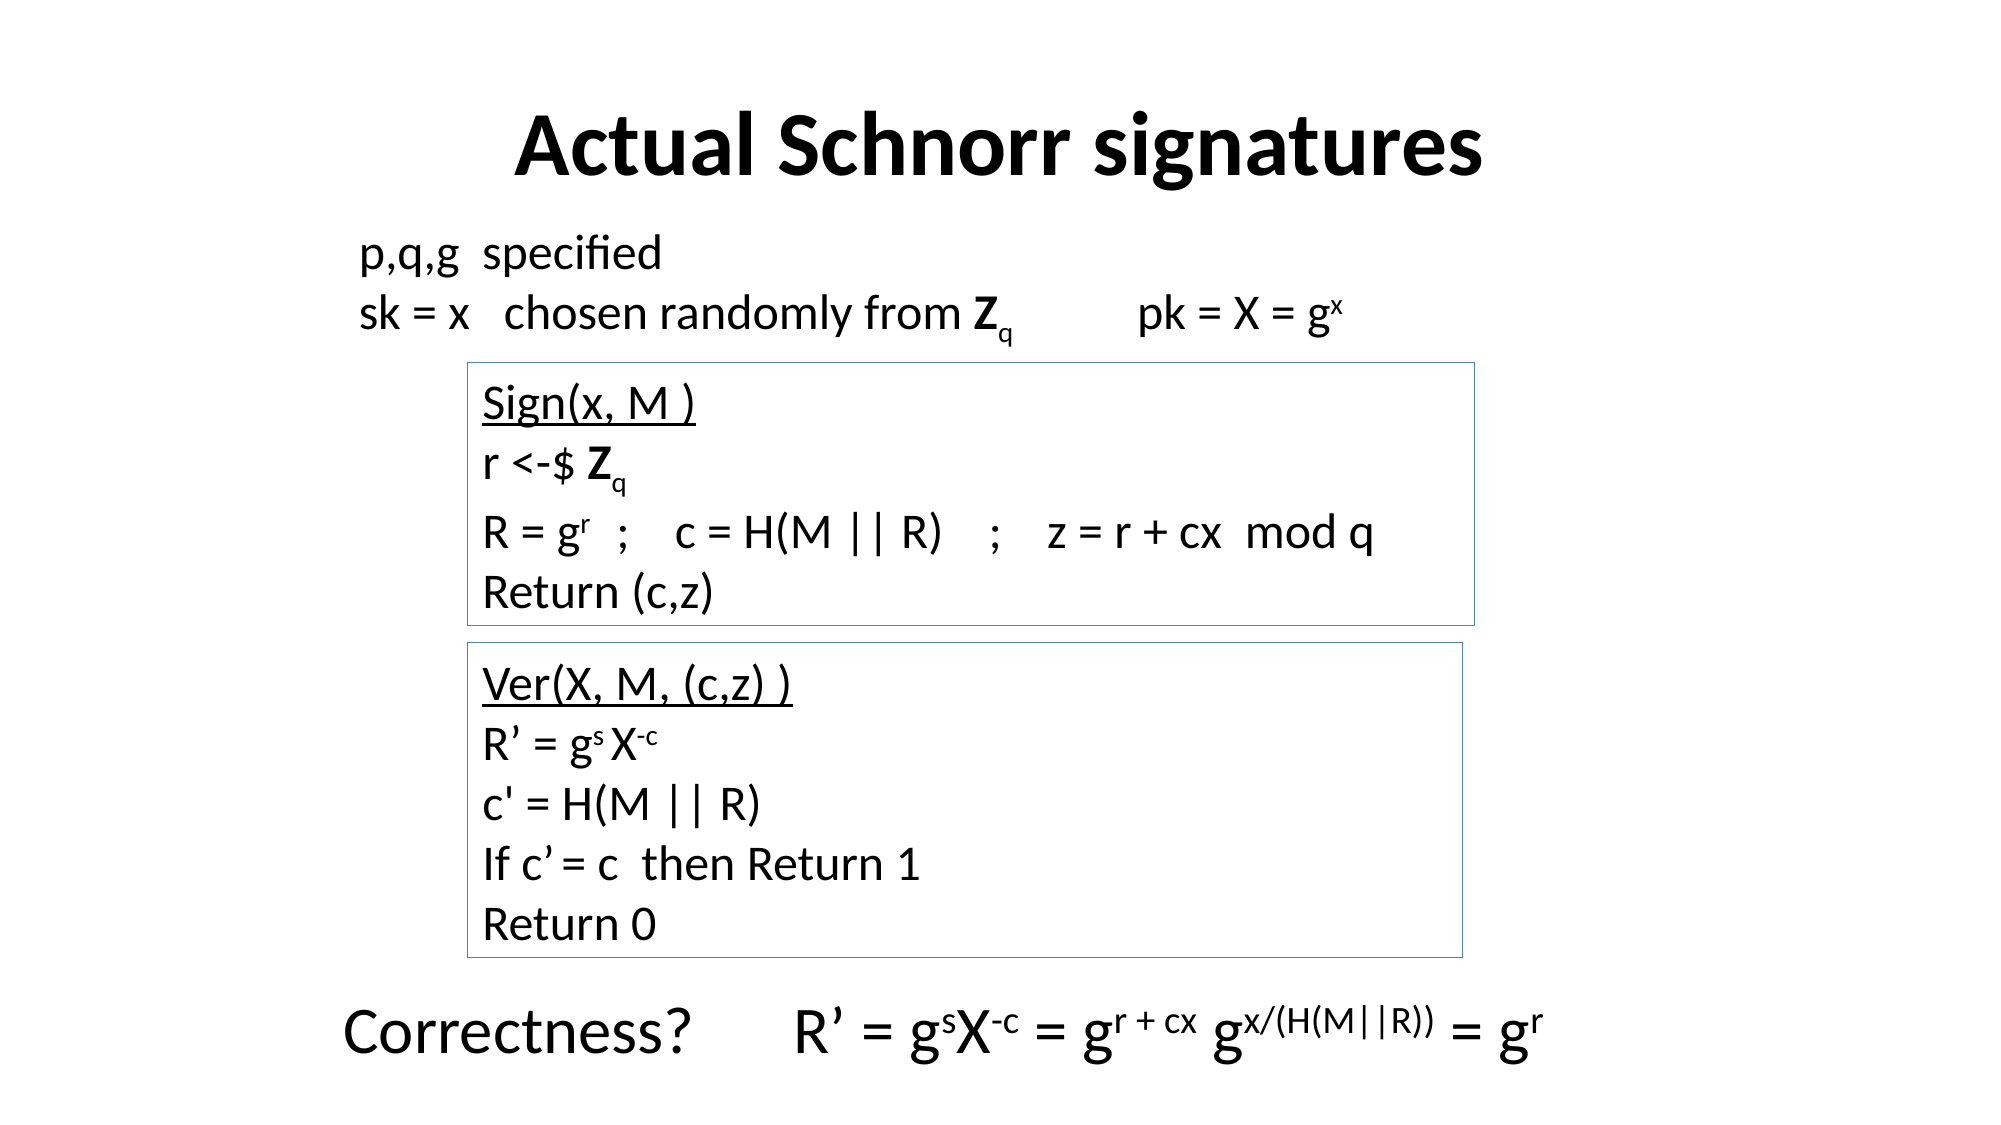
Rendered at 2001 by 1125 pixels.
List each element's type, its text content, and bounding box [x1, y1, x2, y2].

text_box Sign(x, M ) r <-$ Zq R = gr ; c = H(M || R) ; z = r + cx mod q Return (c,z) [467, 362, 1475, 626]
text_box Correctness? [328, 979, 710, 1074]
text_box p,q,g specified sk = x chosen randomly from Zq pk = X = gx [344, 212, 1358, 356]
title Actual Schnorr signatures [99, 45, 1900, 233]
text_box Ver(X, M, (c,z) ) R’ = gs X-c c' = H(M || R) If c’ = c then Return 1 Return 0 [467, 642, 1463, 958]
text_box R’ = gsX-c = gr + cx gx/(H(M||R)) = gr [778, 979, 1559, 1074]
